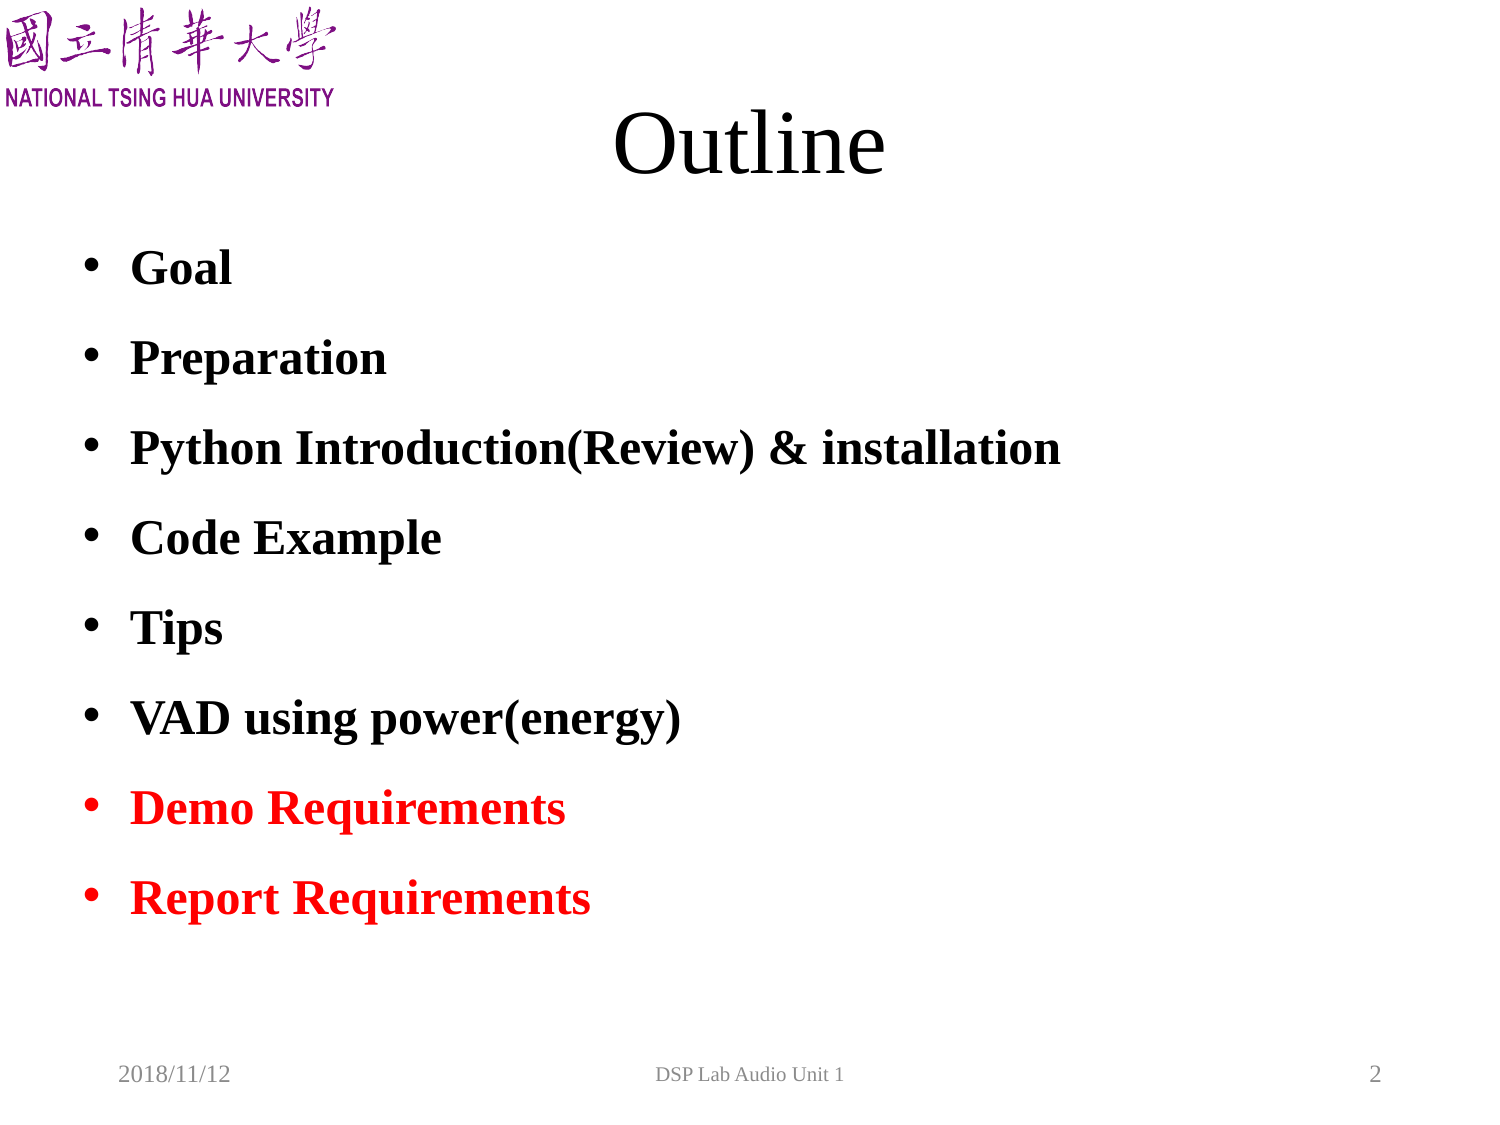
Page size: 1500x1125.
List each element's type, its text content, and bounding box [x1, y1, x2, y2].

text_box Goal Preparation Python Introduction(Review) & installation Code Example Tips VAD using power(energy) Demo Requirements Report Requirements [68, 196, 1397, 932]
title Outline [0, 35, 1500, 253]
footer DSP Lab Audio Unit 1 [496, 1042, 1004, 1103]
picture [6, 6, 336, 35]
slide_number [103, 1042, 441, 1103]
slide_number 2 [1059, 1042, 1397, 1103]
